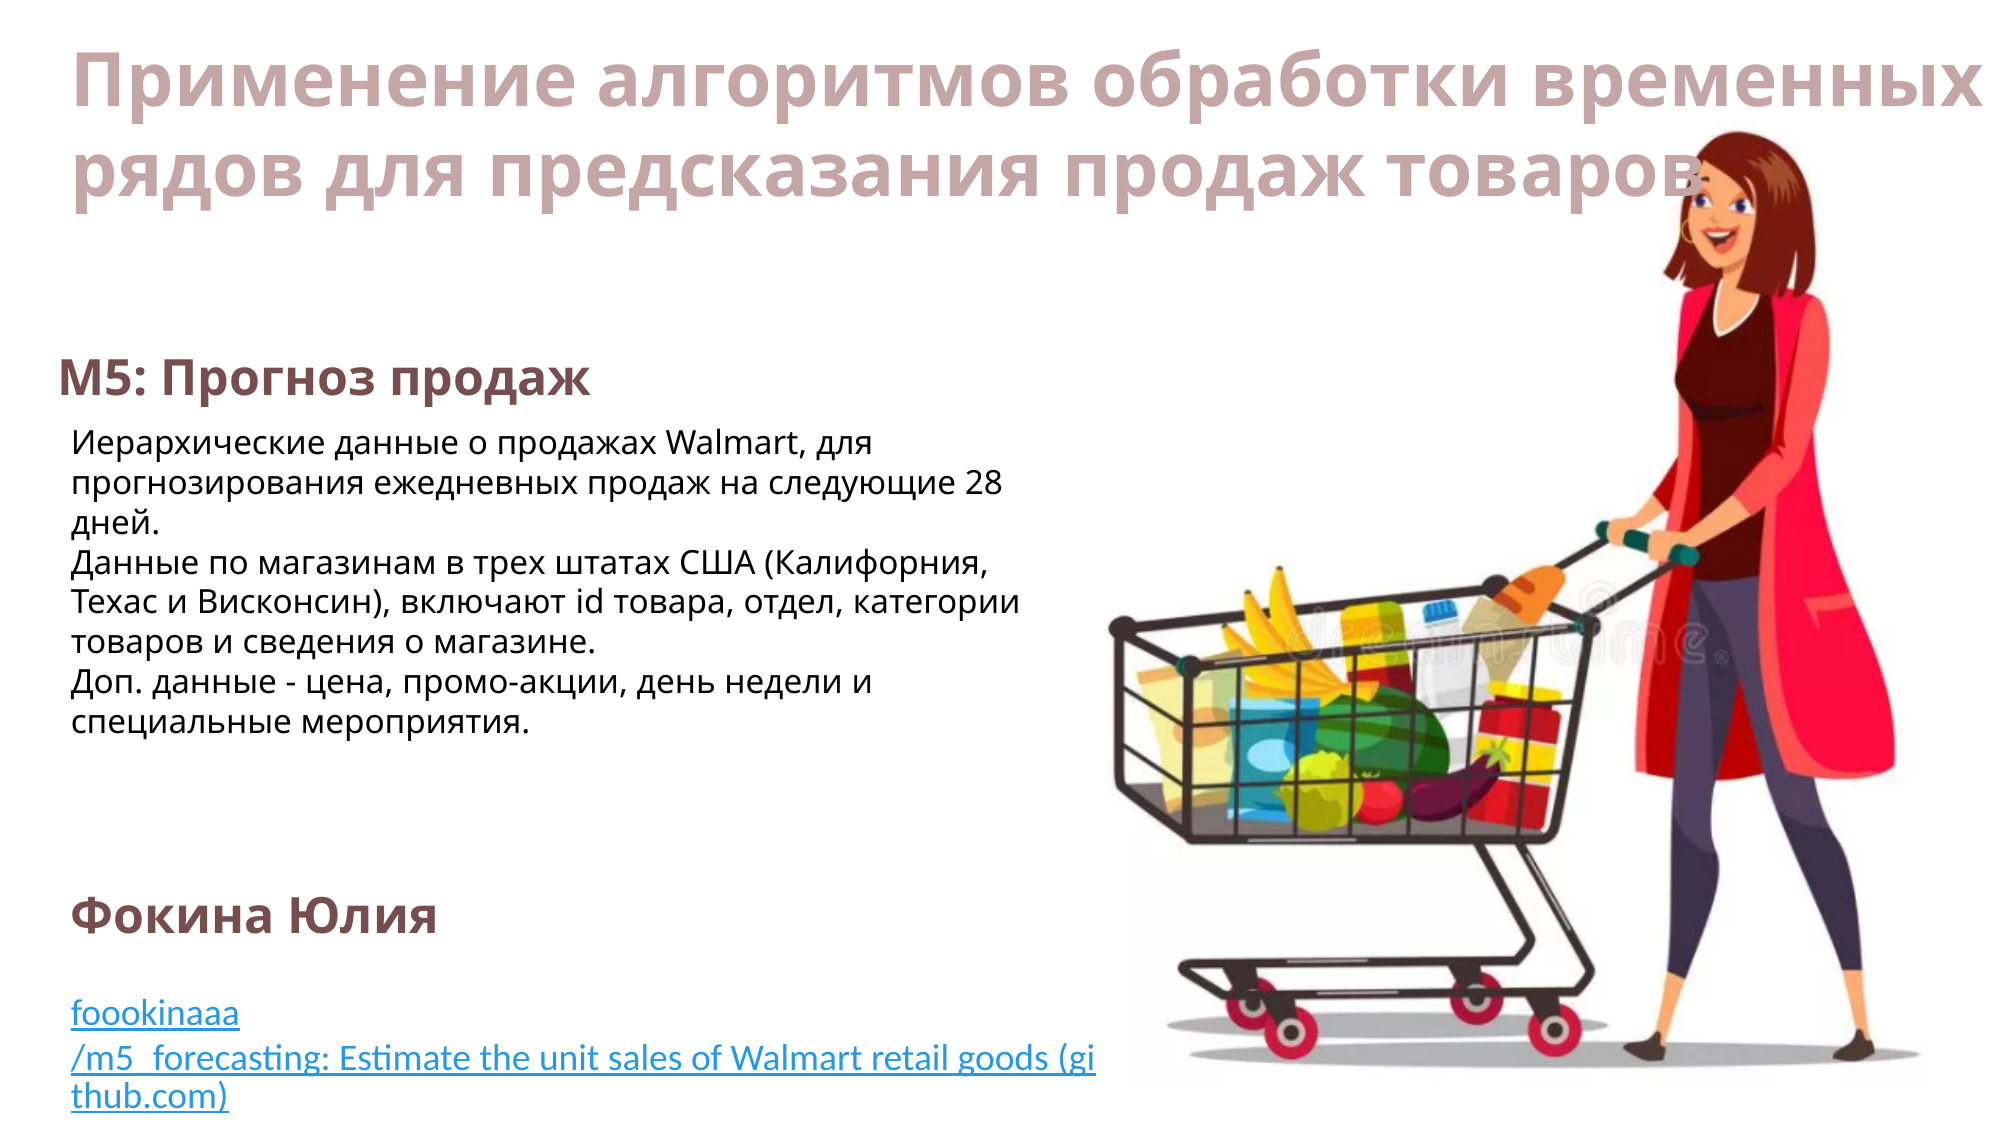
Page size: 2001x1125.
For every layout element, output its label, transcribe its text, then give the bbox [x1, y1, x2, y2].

text_box М5: Прогноз продаж [42, 337, 607, 413]
picture [1084, 78, 1928, 1088]
text_box Применение алгоритмов обработки временных рядов для предсказания продаж товаров [56, 24, 2000, 219]
text_box Иерархические данные о продажах Walmart, для прогнозирования ежедневных продаж на следующие 28 дней. Данные по магазинам в трех штатах США (Калифорния, Техас и Висконсин), включают id товара, отдел, категории товаров и сведения о магазине. Доп. данные - цена, промо-акции, день недели и специальные мероприятия. [56, 413, 1060, 748]
text_box Фокина Юлия foookinaaa/m5_forecasting: Estimate the unit sales of Walmart retail goods (github.com) [56, 875, 1084, 1086]
